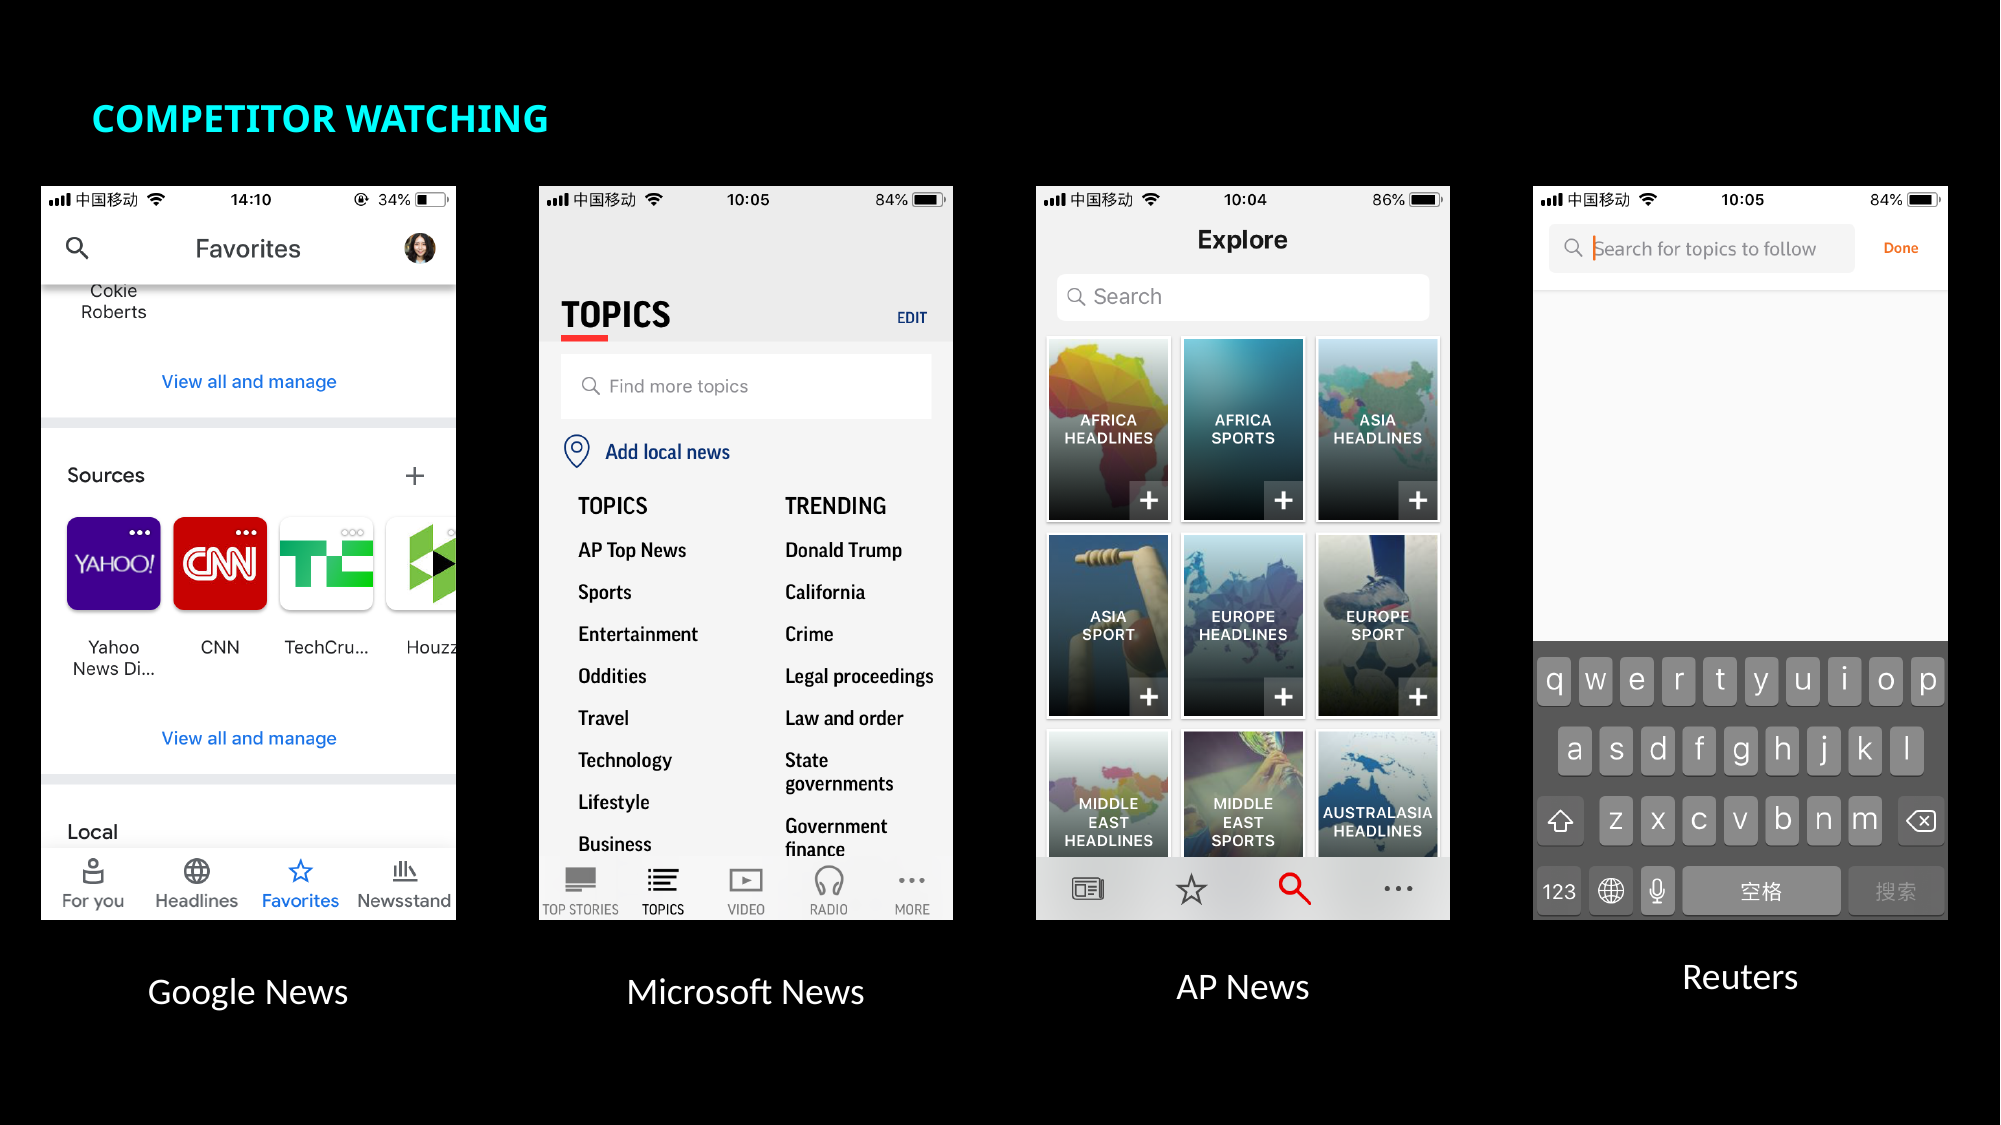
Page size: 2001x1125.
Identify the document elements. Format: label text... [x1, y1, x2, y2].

text_box Google News [41, 959, 455, 1020]
text_box COMPETITOR WATCHING [76, 87, 788, 147]
text_box Microsoft News [539, 959, 953, 1020]
picture [539, 186, 953, 920]
picture [41, 186, 456, 920]
picture [1533, 186, 1948, 920]
text_box Reuters [1533, 944, 1948, 1005]
text_box AP News [1036, 954, 1450, 1015]
picture [1036, 186, 1450, 920]
